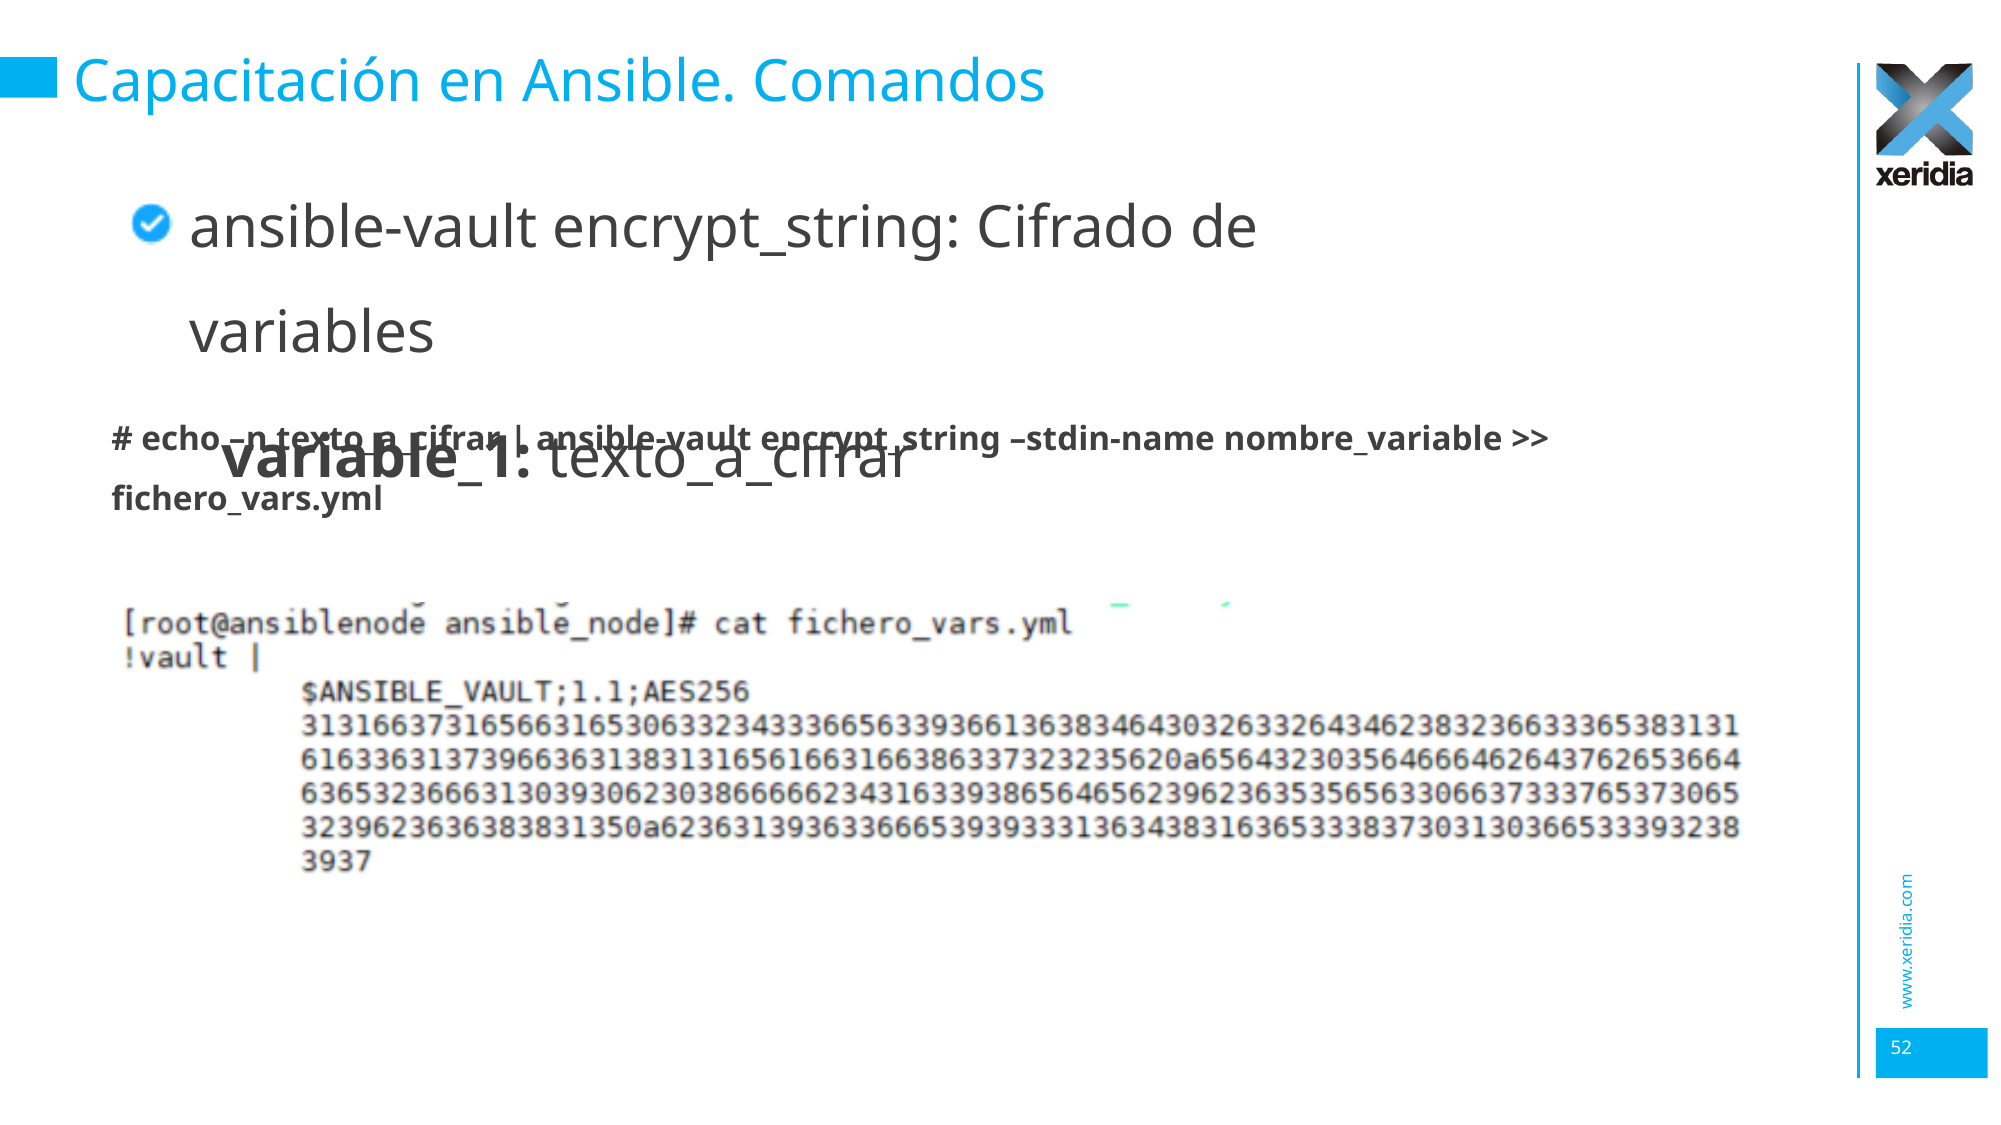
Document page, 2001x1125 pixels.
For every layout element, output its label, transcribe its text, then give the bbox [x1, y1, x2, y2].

text_box [96, 693, 949, 882]
picture [1875, 63, 1973, 186]
picture [131, 203, 173, 245]
text_box ansible-vault encrypt_string: Cifrado de variables variable_1: texto_a_cifrar [116, 146, 1483, 257]
picture [110, 602, 1768, 878]
text_box # echo –n texto_a_cifrar | ansible-vault encrypt_string –stdin-name nombre_variable >> fichero_vars.yml [96, 389, 1768, 500]
title Capacitación en Ansible. Comandos [59, 58, 1839, 202]
